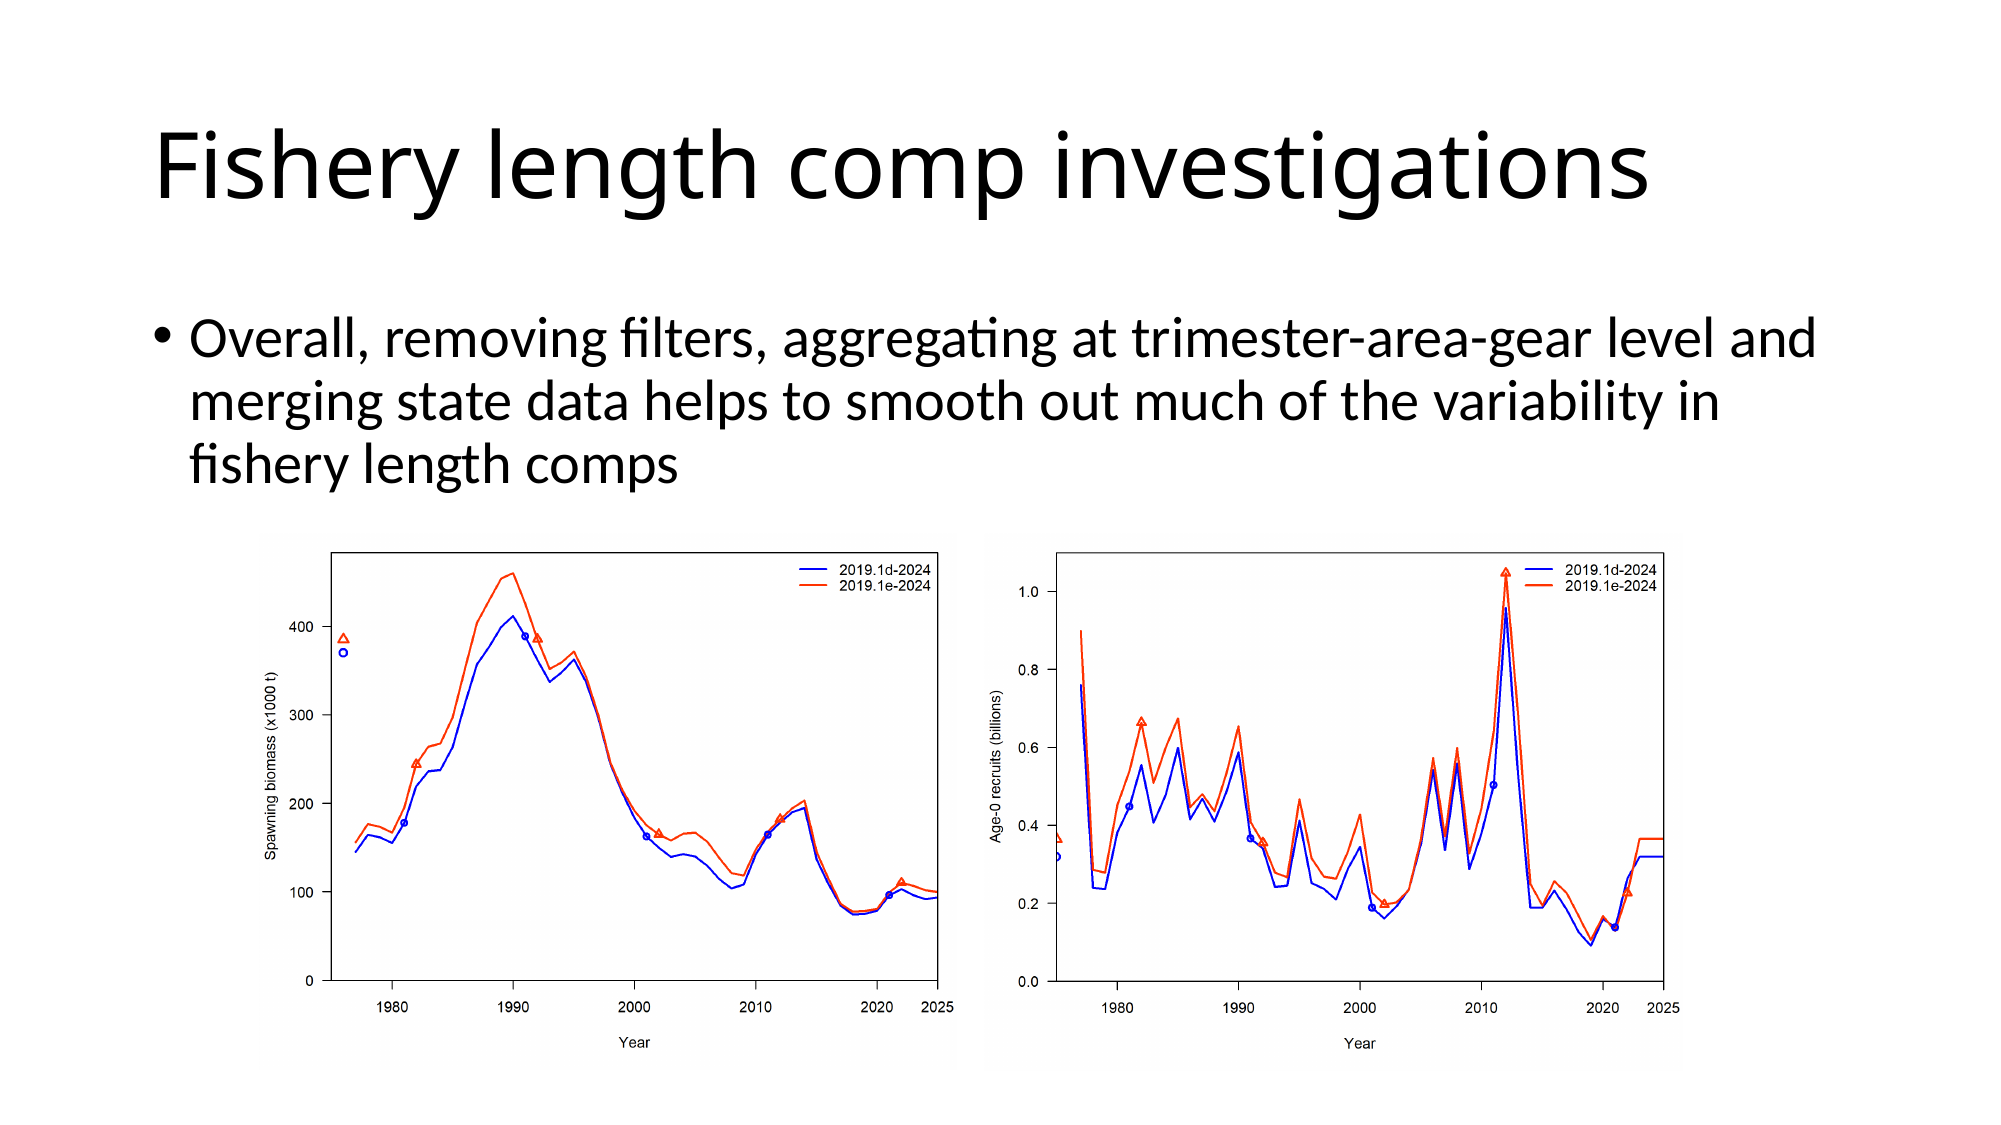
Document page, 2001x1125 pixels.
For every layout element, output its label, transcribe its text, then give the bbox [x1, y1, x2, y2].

picture [984, 533, 1683, 1071]
picture [259, 533, 957, 1070]
list Overall, removing filters, aggregating at trimester-area-gear level and merging state data helps to smooth out much of the variability in fishery length comps [137, 299, 1863, 1014]
title Fishery length comp investigations [137, 59, 1863, 278]
